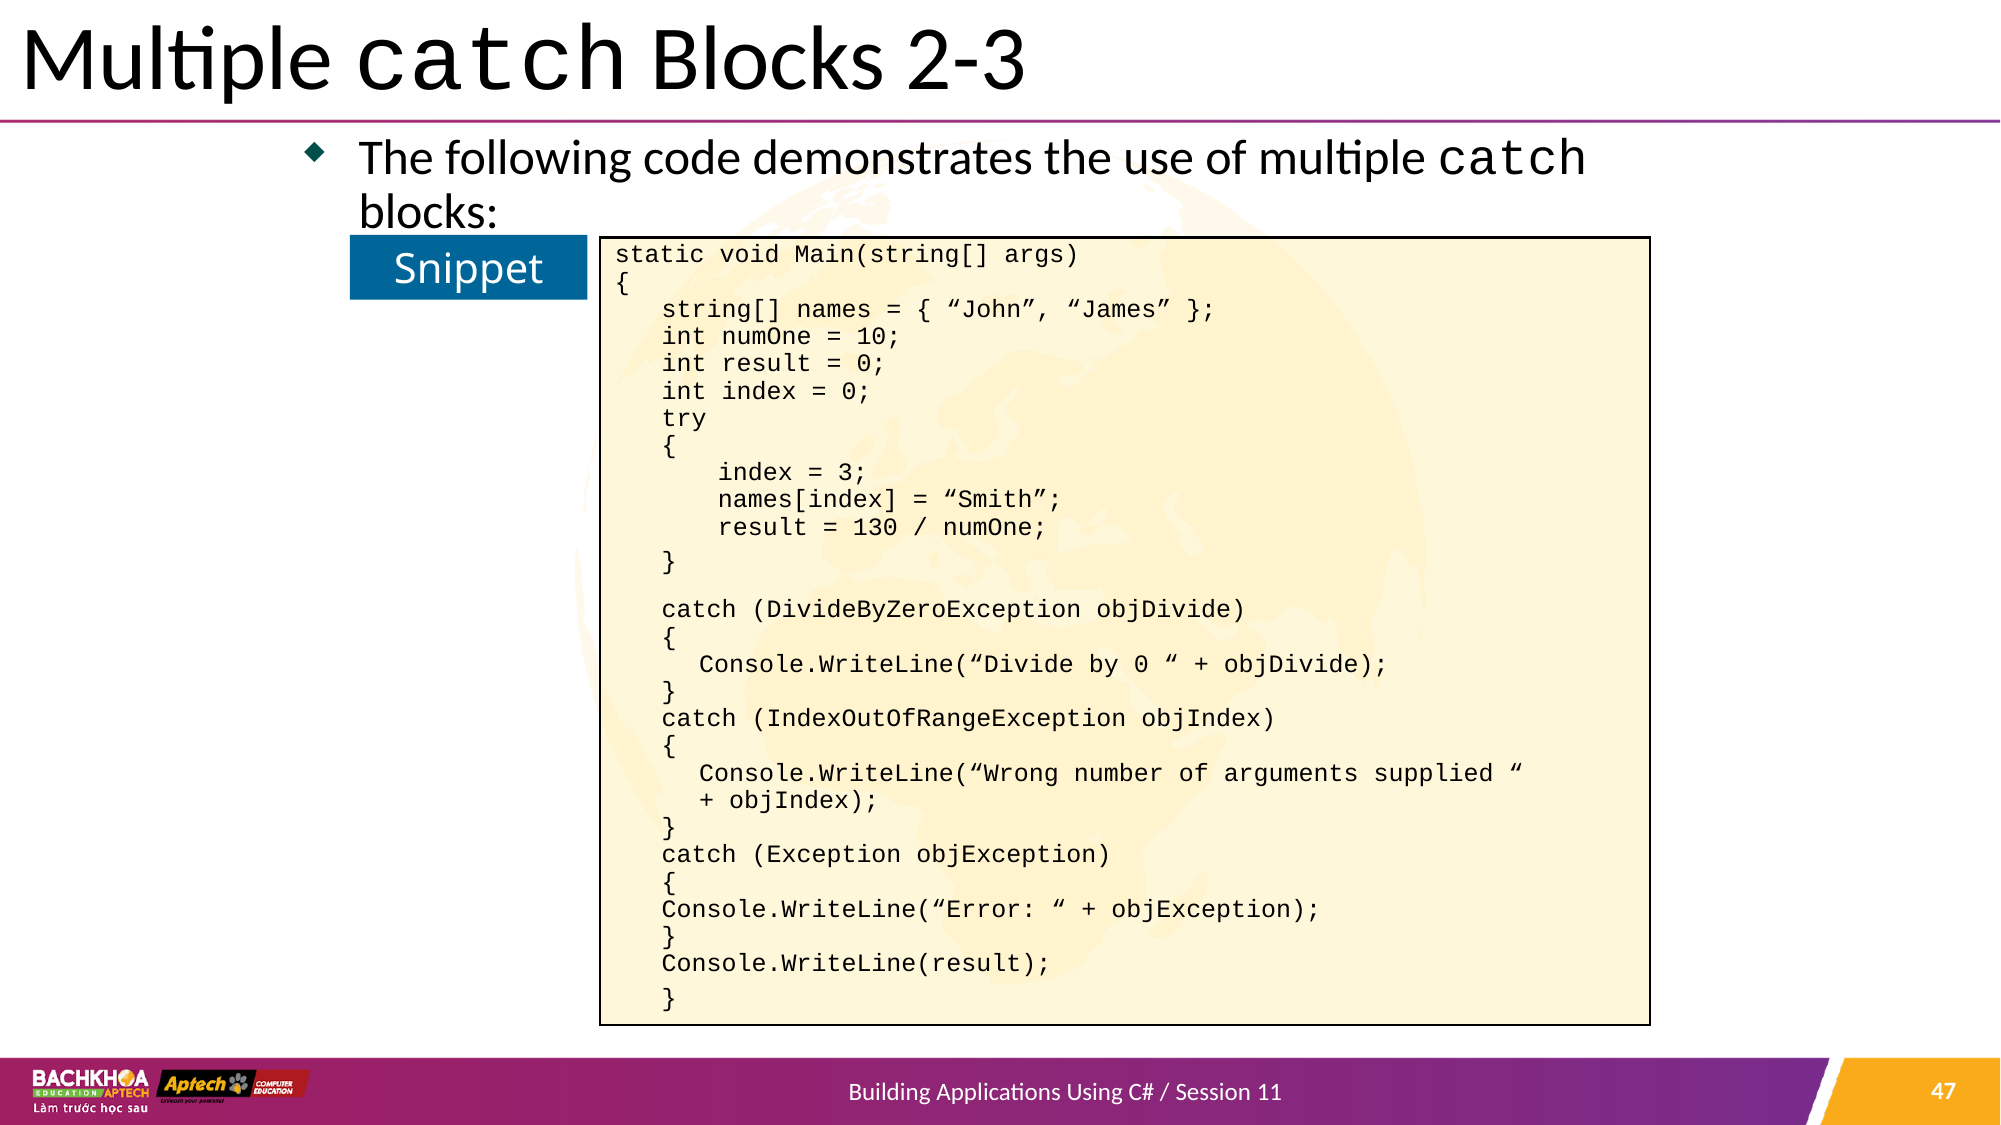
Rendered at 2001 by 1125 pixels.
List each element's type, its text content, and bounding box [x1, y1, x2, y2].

picture [0, 0, 2001, 1125]
slide_number 47 [1899, 1059, 1988, 1120]
text_box The following code demonstrates the use of multiple catch blocks: [287, 124, 1700, 1025]
text_box Snippet [349, 234, 588, 300]
footer Building Applications Using C# / Session 11 [324, 1060, 1813, 1120]
title Multiple catch Blocks 2-3 [5, 3, 1993, 116]
text_box static void Main(string[] args) { string[] names = { “John”, “James” }; int numOne = 10; int result = 0; int index = 0; try { index = 3; names[index] = “Smith”; result = 130 / numOne; } catch (DivideByZeroException objDivide) { Console.WriteLine(“Divide by 0 “ + objDivide); } catch (IndexOutOfRangeException objIndex) { Console.WriteLine(“Wrong number of arguments supplied “ + objIndex); } catch (Exception objException) { Console.WriteLine(“Error: “ + objException); } Console.WriteLine(result); } [599, 237, 1650, 1025]
